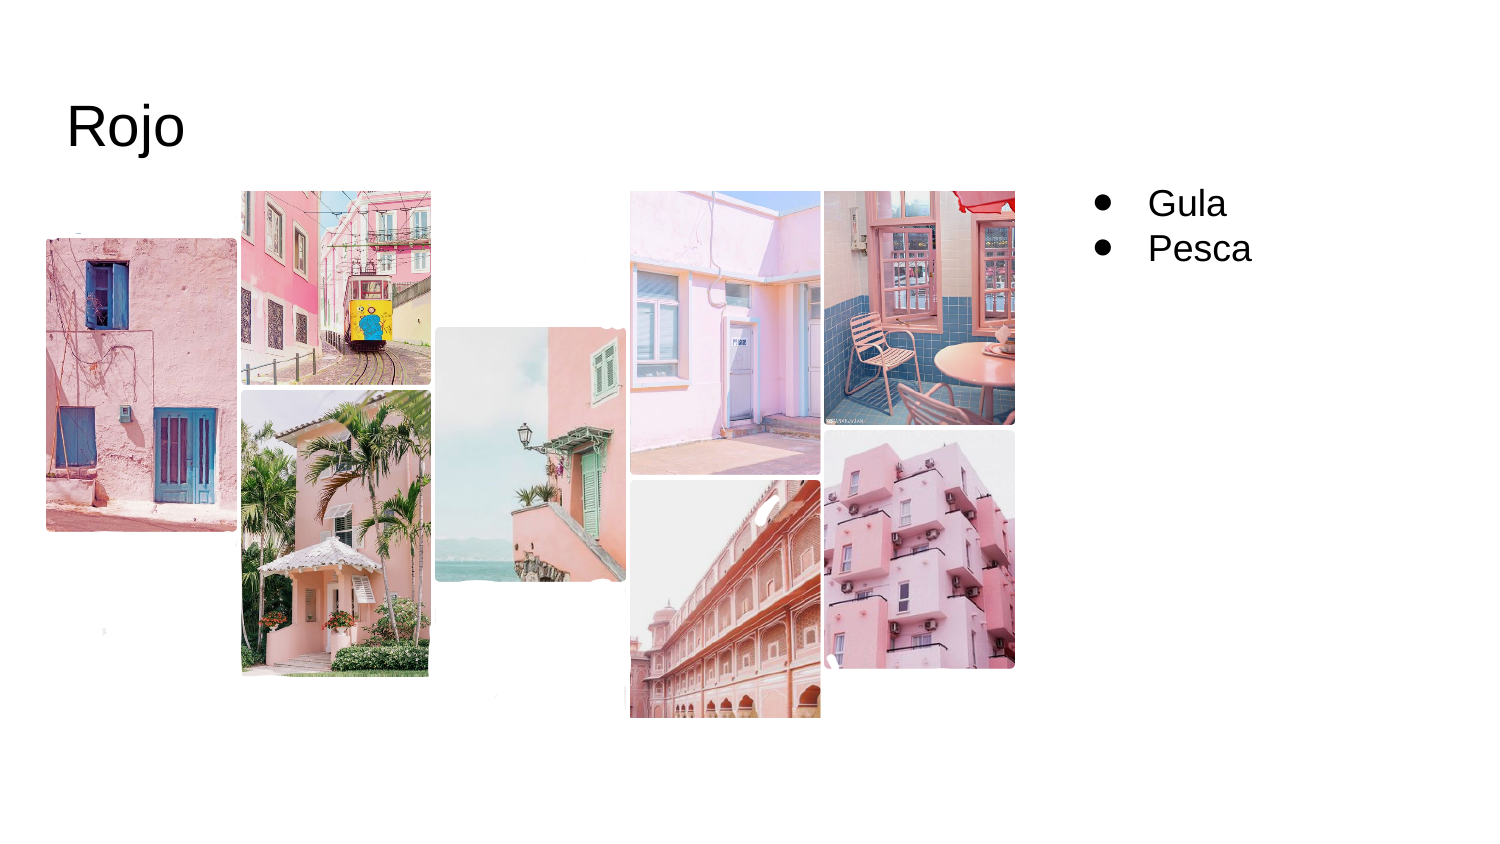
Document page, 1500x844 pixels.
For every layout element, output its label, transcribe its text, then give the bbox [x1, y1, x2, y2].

picture [24, 191, 1039, 718]
title Rojo [51, 72, 1449, 167]
text_box Gula Pesca [1057, 163, 1449, 800]
